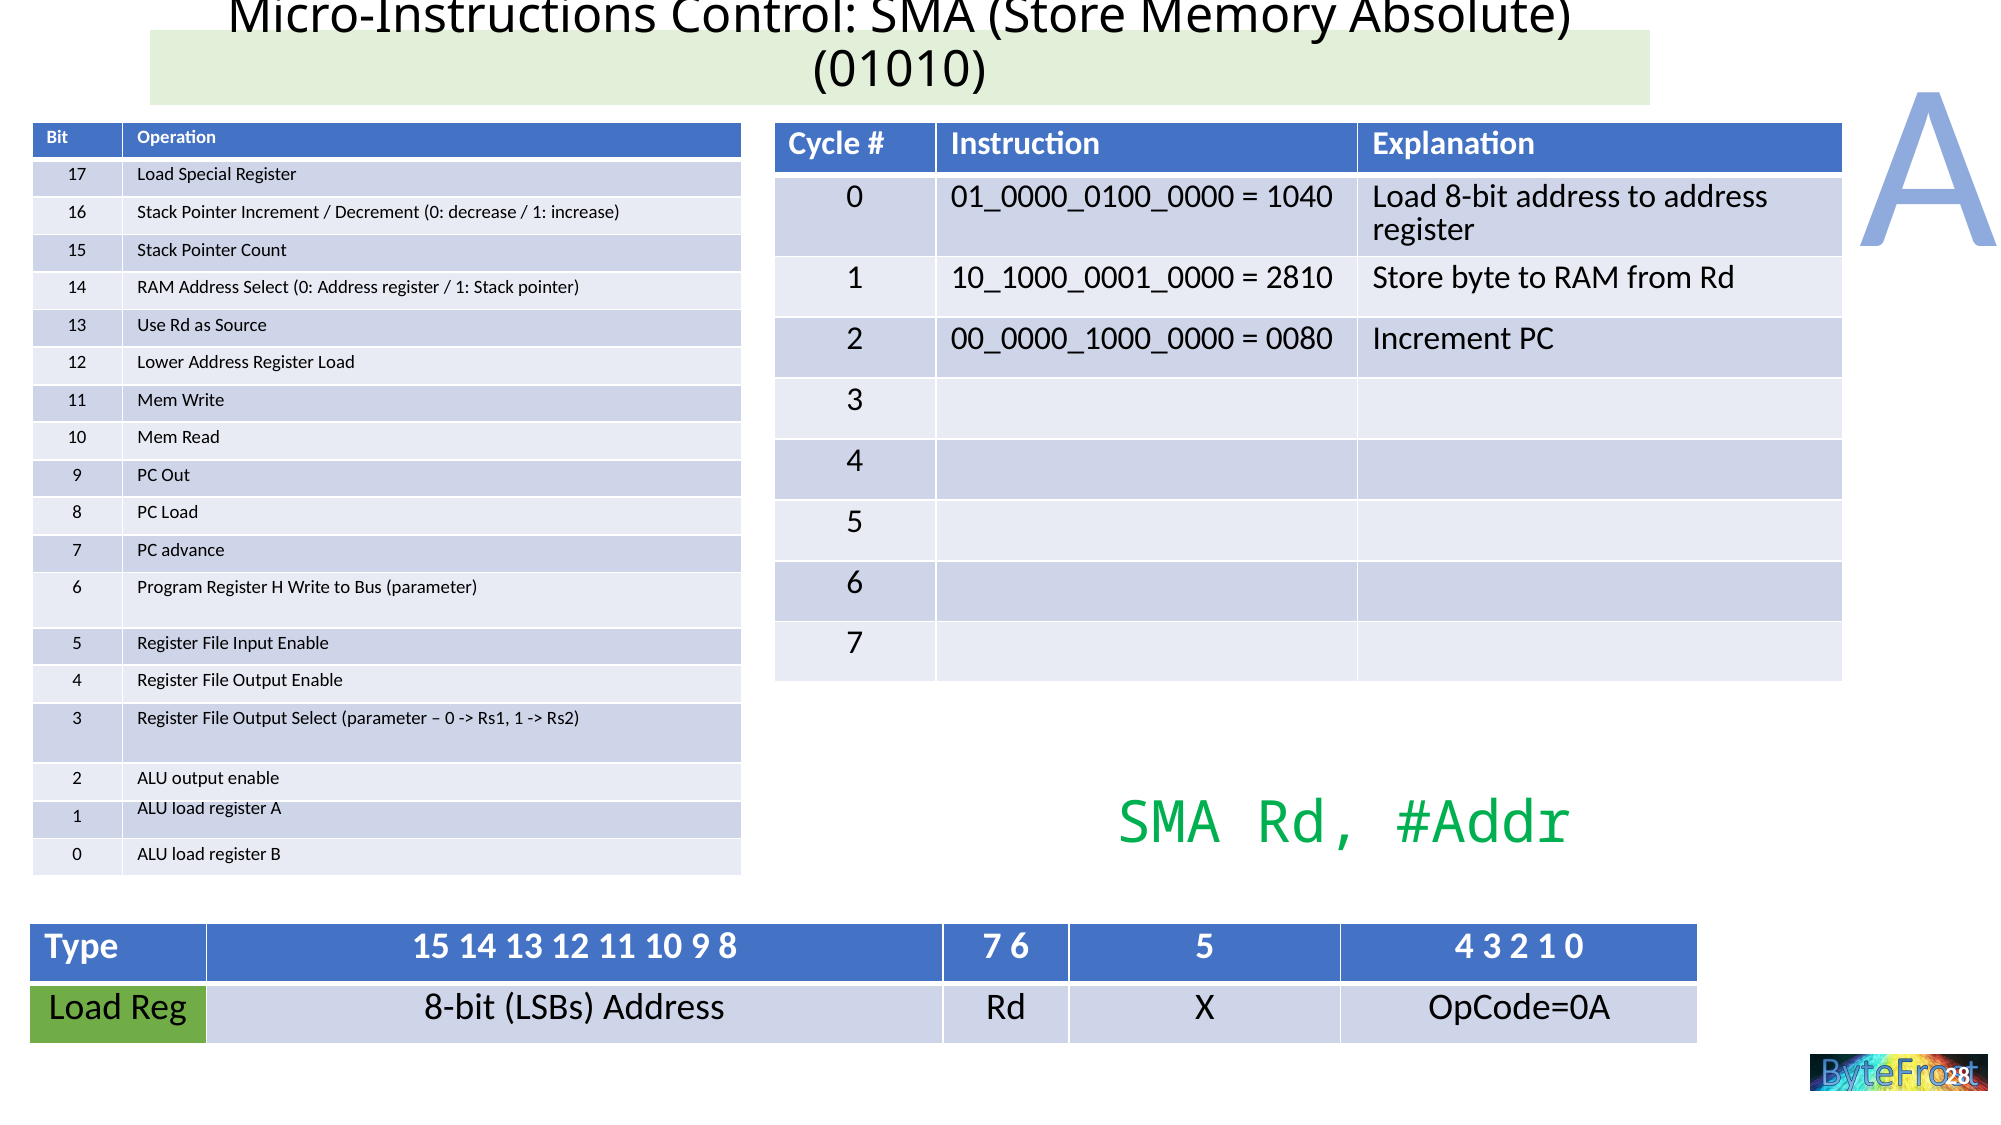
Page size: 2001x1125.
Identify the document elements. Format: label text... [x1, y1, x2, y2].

table_header Instruction [937, 123, 1357, 172]
table_cell [1358, 562, 1842, 621]
table_cell [1358, 379, 1842, 438]
table_cell 16 [33, 198, 122, 234]
table_cell 7 [33, 536, 122, 572]
table_cell [1358, 622, 1842, 681]
table_cell 8-bit (LSBs) Address [207, 986, 942, 1043]
table_cell 6 [33, 573, 122, 627]
table_cell 1 [775, 257, 935, 316]
table_cell ALU load register A [123, 802, 741, 838]
table_cell 12 [33, 348, 122, 384]
table_cell PC Out [123, 461, 741, 496]
table_cell Increment PC [1358, 318, 1842, 377]
table_cell PC advance [123, 536, 741, 572]
table_header Bit [33, 123, 122, 157]
table_cell Register File Output Enable [123, 666, 741, 702]
table_cell 10_1000_0001_0000 = 2810 [937, 257, 1357, 316]
table_cell 17 [33, 162, 122, 196]
table_cell [937, 622, 1357, 681]
table_cell 6 [775, 562, 935, 621]
table_cell 2 [775, 318, 935, 377]
table_cell 8 [33, 498, 122, 534]
picture [1810, 1054, 1988, 1091]
table_header 7 6 [944, 924, 1068, 981]
table_cell 5 [775, 501, 935, 560]
table_cell 4 [775, 440, 935, 499]
text_box A [1844, 0, 2000, 303]
table_cell 13 [33, 310, 122, 346]
table_cell 3 [775, 379, 935, 438]
table_cell 5 [33, 629, 122, 664]
table_cell ALU load register B [123, 839, 741, 875]
table_cell Load Special Register [123, 162, 741, 196]
table_cell Load 8-bit address to address register [1358, 178, 1842, 256]
table_header 15 14 13 12 11 10 9 8 [207, 924, 942, 981]
table_cell X [1070, 986, 1340, 1043]
table_cell 3 [33, 704, 122, 762]
table_cell [937, 501, 1357, 560]
text_box 28 [1535, 1044, 1986, 1105]
table_cell Load Reg [30, 986, 206, 1043]
table_cell Use Rd as Source [123, 310, 741, 346]
table_cell 7 [775, 622, 935, 681]
table_cell 2 [33, 764, 122, 800]
table_cell 1 [33, 802, 122, 838]
table_cell 0 [775, 178, 935, 256]
table_cell 00_0000_1000_0000 = 0080 [937, 318, 1357, 377]
table_cell 01_0000_0100_0000 = 1040 [937, 178, 1357, 256]
table_cell [937, 562, 1357, 621]
table_header 5 [1070, 924, 1340, 981]
table_cell 9 [33, 461, 122, 496]
table_cell Rd [944, 986, 1068, 1043]
table_cell Mem Read [123, 423, 741, 459]
table_cell 15 [33, 235, 122, 271]
table_cell [937, 379, 1357, 438]
table_header Explanation [1358, 123, 1842, 172]
table_cell Lower Address Register Load [123, 348, 741, 384]
table_cell Store byte to RAM from Rd [1358, 257, 1842, 316]
table_cell OpCode=0A [1341, 986, 1697, 1043]
table_cell Stack Pointer Increment / Decrement (0: decrease / 1: increase) [123, 198, 741, 234]
table_header 4 3 2 1 0 [1341, 924, 1697, 981]
table_cell Stack Pointer Count [123, 235, 741, 271]
title Micro-Instructions Control: SMA (Store Memory Absolute) (01010) [150, 29, 1650, 105]
table_cell [1358, 501, 1842, 560]
table_cell Mem Write [123, 386, 741, 421]
table_header Operation [123, 123, 741, 157]
table_cell [937, 440, 1357, 499]
table_cell [1358, 440, 1842, 499]
table_cell PC Load [123, 498, 741, 534]
table_cell 0 [33, 839, 122, 875]
text_box SMA Rd, #Addr [1066, 776, 1587, 862]
table_cell RAM Address Select (0: Address register / 1: Stack pointer) [123, 273, 741, 309]
table_header Cycle # [775, 123, 935, 172]
table_cell Register File Output Select (parameter – 0 -> Rs1, 1 -> Rs2) [123, 704, 741, 762]
table_cell 4 [33, 666, 122, 702]
table_header Type [30, 924, 206, 981]
table_cell 11 [33, 386, 122, 421]
table_cell 14 [33, 273, 122, 309]
table_cell ALU output enable [123, 764, 741, 800]
table_cell 10 [33, 423, 122, 459]
table_cell Program Register H Write to Bus (parameter) [123, 573, 741, 627]
table_cell Register File Input Enable [123, 629, 741, 664]
